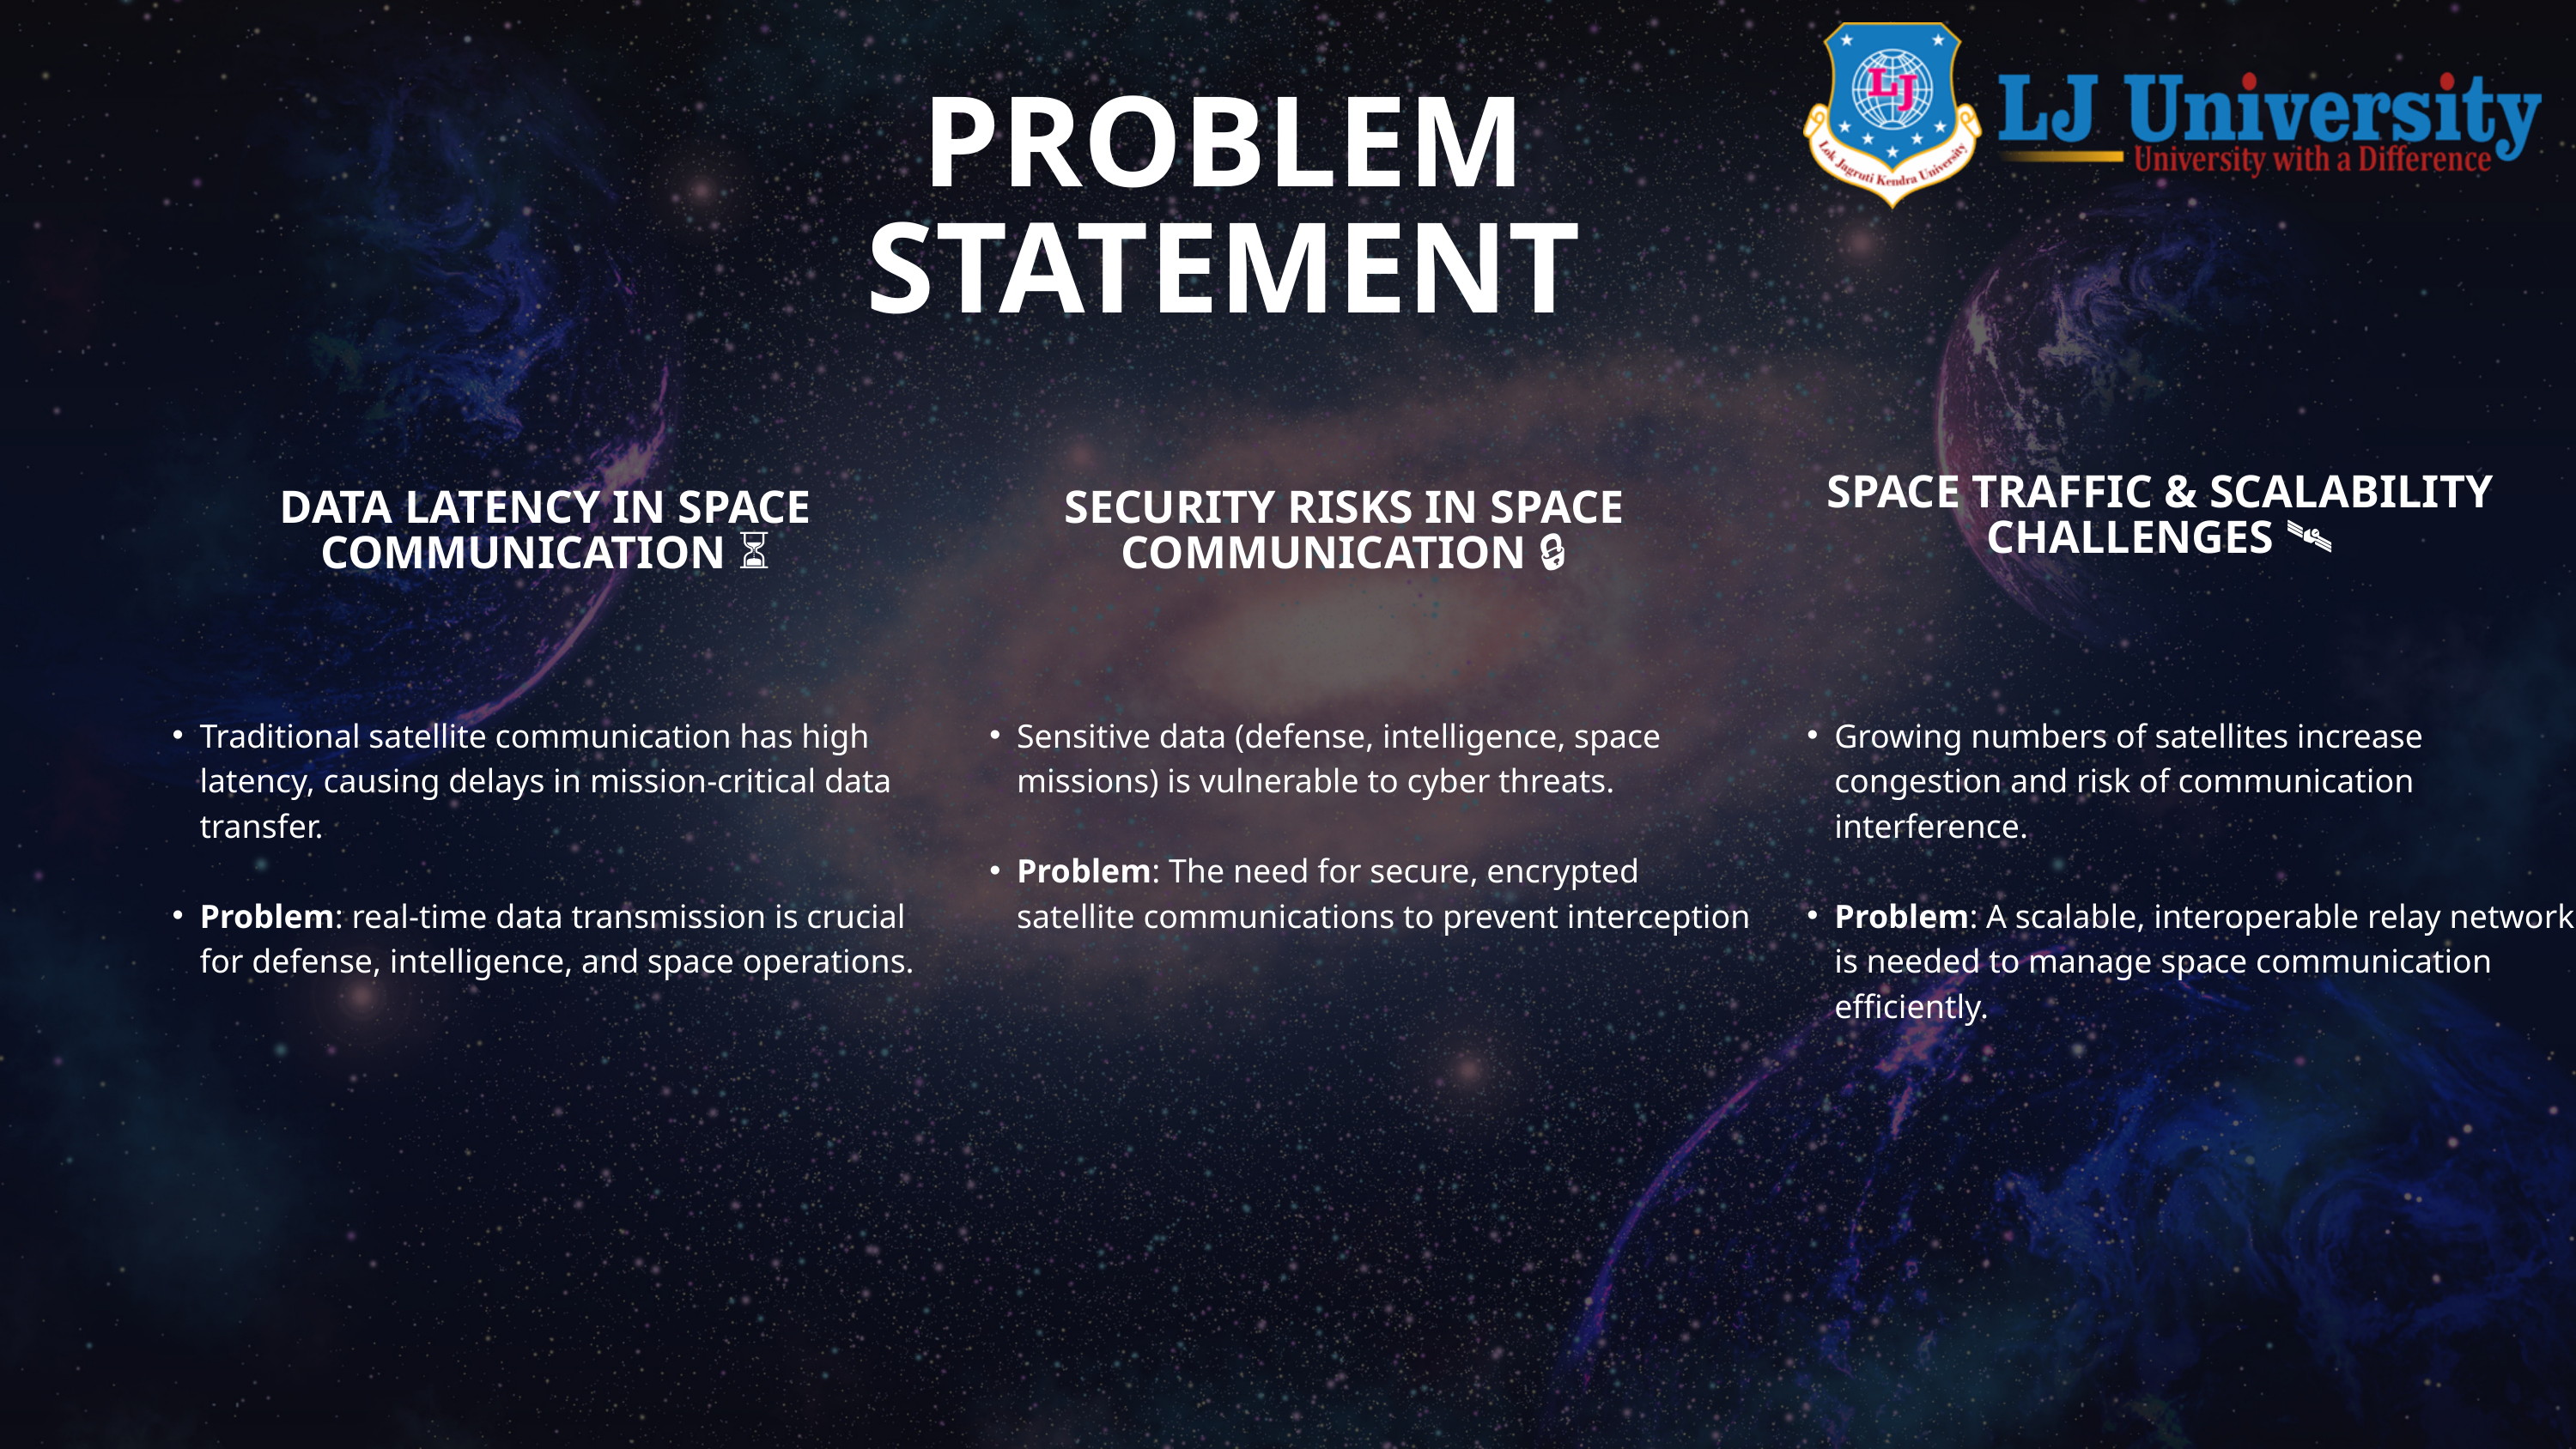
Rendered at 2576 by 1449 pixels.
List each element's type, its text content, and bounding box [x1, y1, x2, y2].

text_box SECURITY RISKS IN SPACE COMMUNICATION 🔒 [1030, 487, 1658, 578]
text_box Sensitive data (defense, intelligence, space missions) is vulnerable to cyber threats. Problem: The need for secure, encrypted satellite communications to prevent interception [962, 709, 1764, 935]
text_box [0, 0, 2576, 1449]
text_box SPACE TRAFFIC & SCALABILITY CHALLENGES 🛰️ [1813, 471, 2508, 562]
text_box [1803, 22, 2543, 410]
text_box PROBLEM STATEMENT [748, 85, 1699, 338]
text_box Growing numbers of satellites increase congestion and risk of communication interference. Problem: A scalable, interoperable relay network is needed to manage space communication efficiently. [1779, 709, 2576, 1025]
text_box Traditional satellite communication has high latency, causing delays in mission-critical data transfer. Problem: real-time data transmission is crucial for defense, intelligence, and space operations. [144, 708, 946, 980]
text_box DATA LATENCY IN SPACE COMMUNICATION ⏳ [216, 487, 875, 578]
